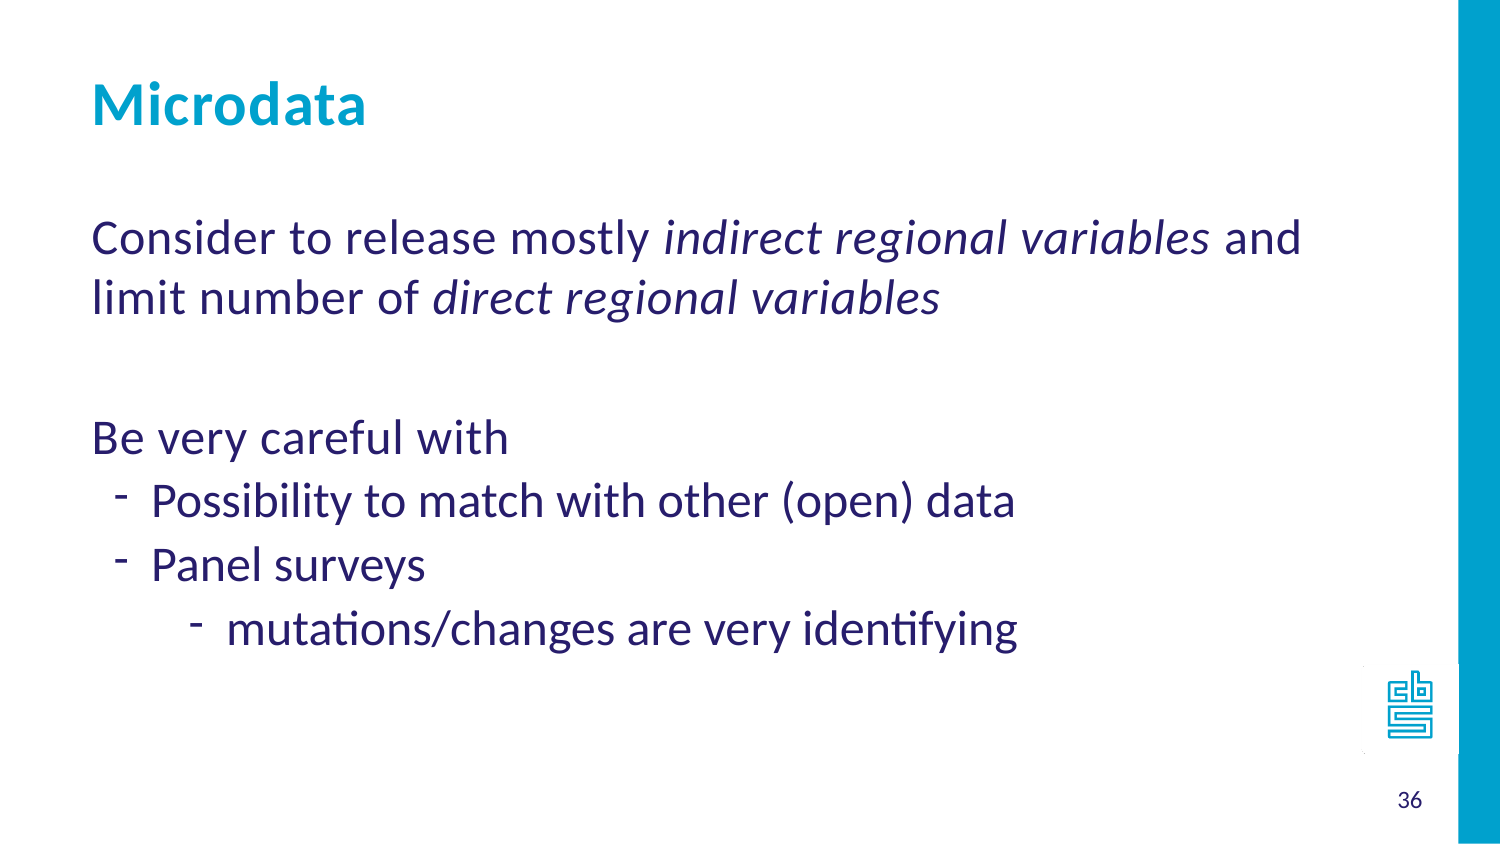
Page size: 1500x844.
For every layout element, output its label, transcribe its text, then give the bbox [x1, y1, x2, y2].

list Microdata [76, 55, 1329, 151]
picture [1361, 664, 1458, 754]
list Consider to release mostly indirect regional variables and limit number of direct regional variables Be very careful with Possibility to match with other (open) data Panel surveys mutations/changes are very identifying [76, 197, 1329, 765]
slide_number 36 [1361, 772, 1459, 826]
